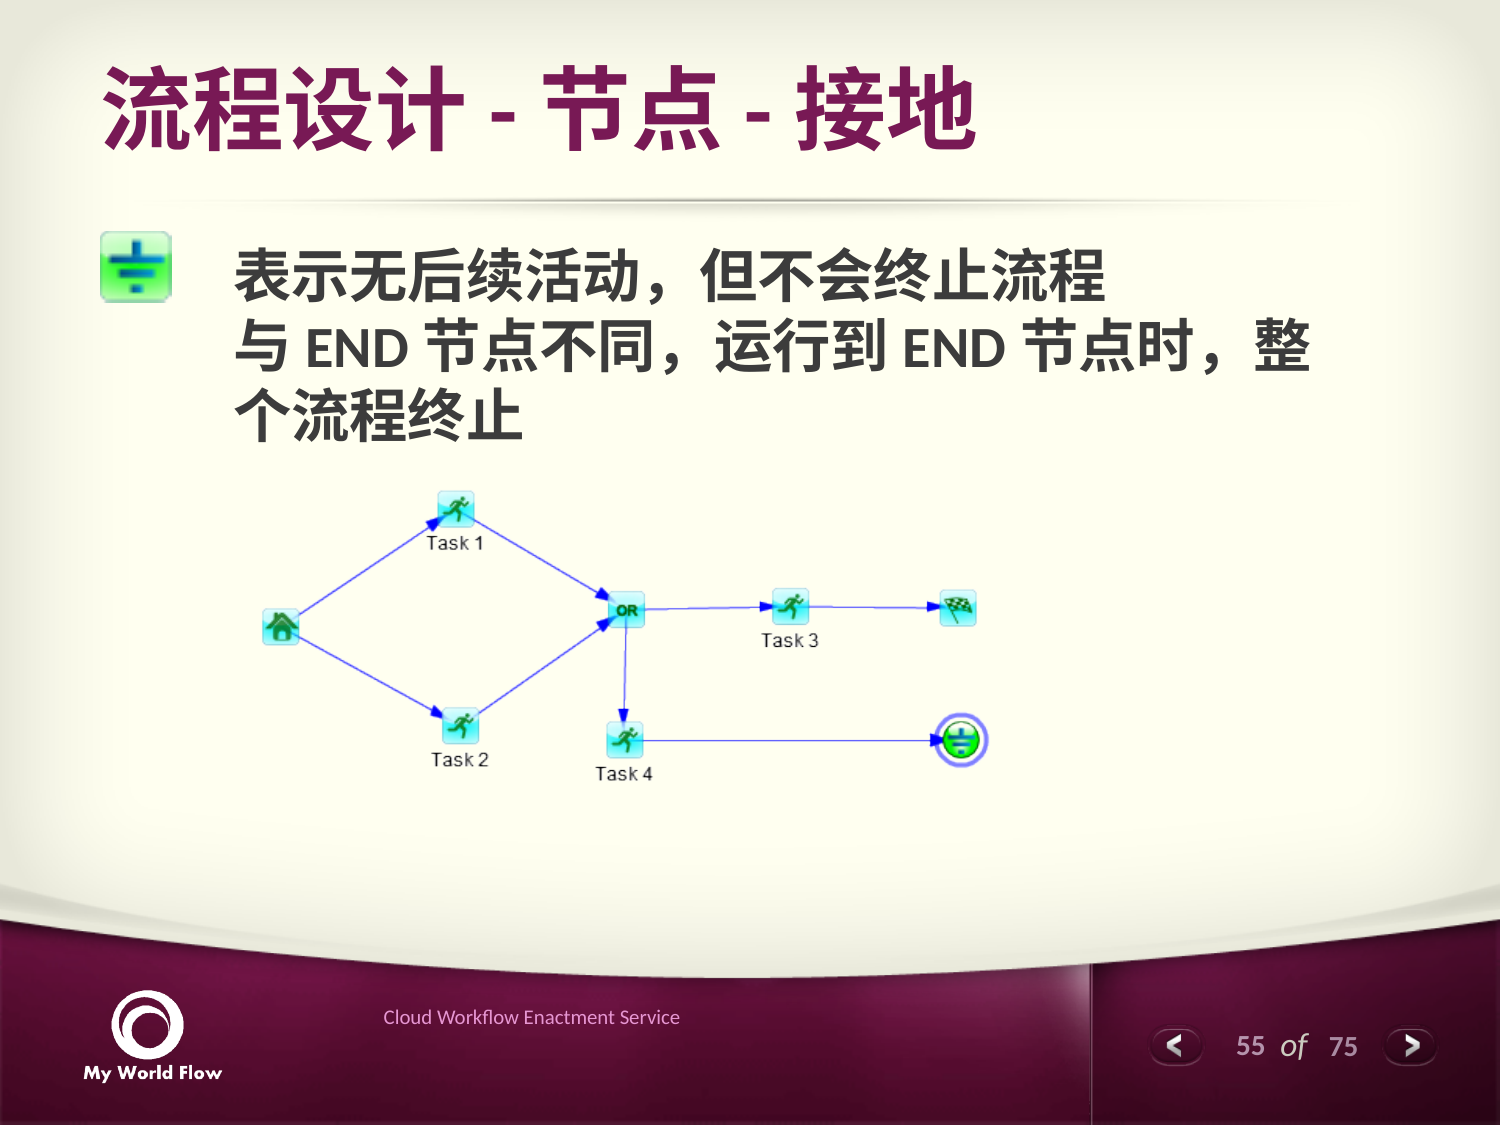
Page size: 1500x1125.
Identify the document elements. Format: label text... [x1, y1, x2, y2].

picture [0, 0, 1500, 1125]
title 流程设计-节点-接地 [100, 52, 1400, 194]
text_box 表示无后续活动，但不会终止流程 与END节点不同，运行到END节点时，整个流程终止 [218, 231, 1365, 457]
